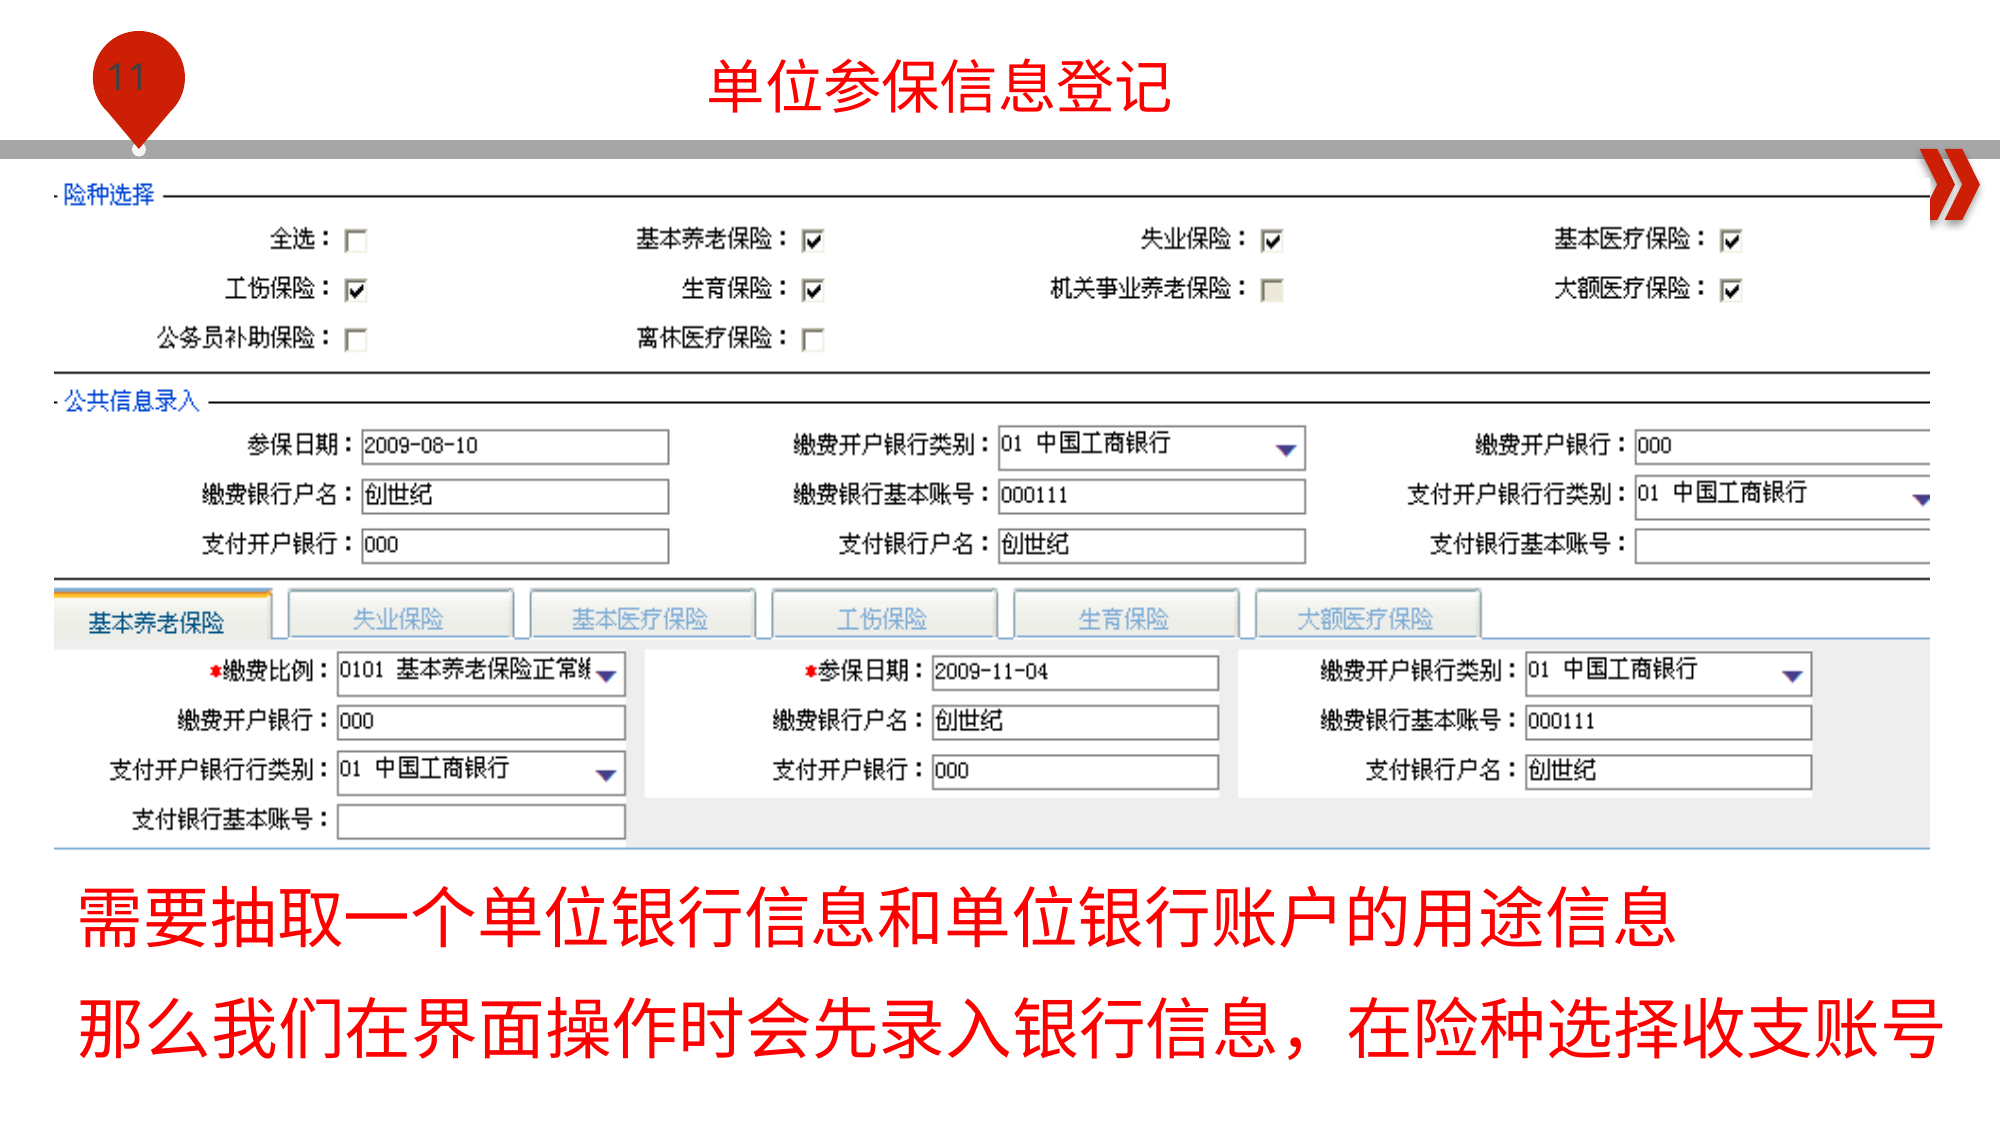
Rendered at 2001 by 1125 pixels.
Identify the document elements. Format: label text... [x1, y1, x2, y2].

picture [54, 177, 1931, 858]
text_box 那么我们在界面操作时会先录入银行信息，在险种选择收支账号 [63, 979, 1962, 1074]
text_box 需要抽取一个单位银行信息和单位银行账户的用途信息 [62, 869, 1694, 964]
text_box 单位参保信息登记 [39, 42, 1840, 134]
